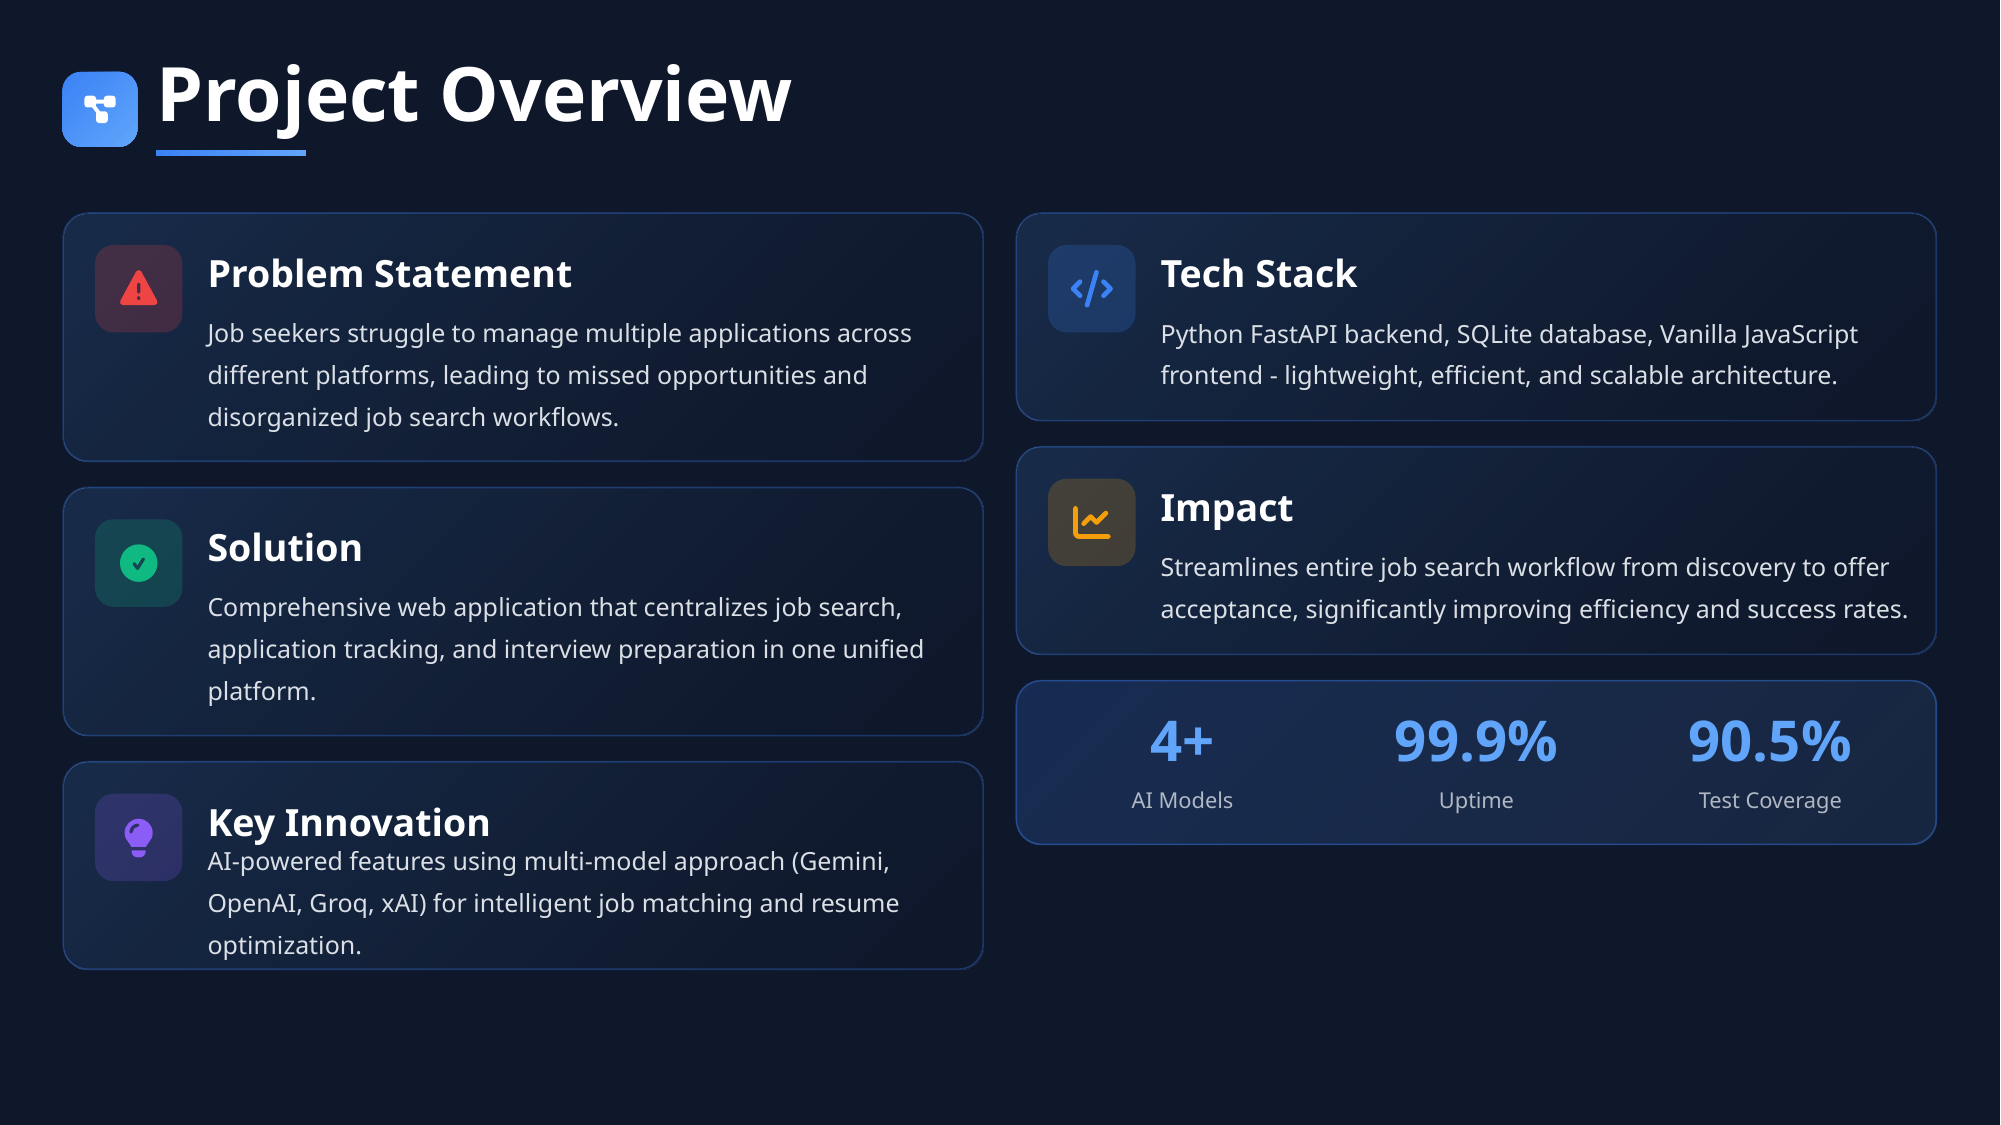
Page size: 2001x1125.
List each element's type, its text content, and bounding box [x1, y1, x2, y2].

text_box Test Coverage [1630, 781, 1911, 813]
text_box Impact [1160, 478, 1924, 529]
text_box [62, 71, 138, 147]
text_box Solution [207, 519, 970, 570]
text_box [1073, 506, 1111, 539]
text_box Key Innovation [207, 793, 970, 844]
text_box 90.5% [1621, 712, 1919, 775]
text_box Tech Stack [1160, 245, 1924, 295]
text_box [1084, 270, 1099, 308]
text_box [1016, 213, 1937, 421]
text_box Comprehensive web application that centralizes job search, application tracking, and interview preparation in one unified platform. [207, 581, 964, 704]
text_box [120, 270, 158, 306]
text_box [84, 95, 116, 124]
text_box AI Models [1042, 781, 1323, 813]
text_box [1048, 478, 1136, 567]
text_box Problem Statement [207, 245, 970, 295]
text_box [94, 793, 183, 882]
text_box Streamlines entire job search workflow from discovery to offer acceptance, significantly improving efficiency and success rates. [1160, 541, 1917, 623]
text_box [94, 519, 183, 607]
text_box Job seekers struggle to manage multiple applications across different platforms, leading to missed opportunities and disorganized job search workflows. [207, 307, 964, 430]
text_box [94, 244, 183, 333]
text_box [63, 487, 984, 736]
text_box [124, 818, 153, 847]
text_box Python FastAPI backend, SQLite database, Vanilla JavaScript frontend - lightweight, efficient, and scalable architecture. [1160, 307, 1917, 389]
text_box [1016, 446, 1937, 655]
text_box 99.9% [1328, 712, 1621, 775]
text_box [63, 213, 984, 462]
text_box [131, 850, 146, 858]
text_box Uptime [1336, 781, 1617, 813]
text_box [120, 544, 158, 582]
text_box Project Overview [156, 62, 804, 138]
text_box [156, 149, 307, 157]
text_box [1070, 279, 1083, 299]
text_box [63, 761, 984, 970]
text_box [1048, 244, 1136, 333]
text_box AI-powered features using multi-model approach (Gemini, OpenAI, Groq, xAI) for intelligent job matching and resume optimization. [207, 856, 964, 938]
text_box [1016, 680, 1937, 845]
text_box 4+ [1034, 712, 1328, 775]
text_box [1101, 279, 1113, 299]
